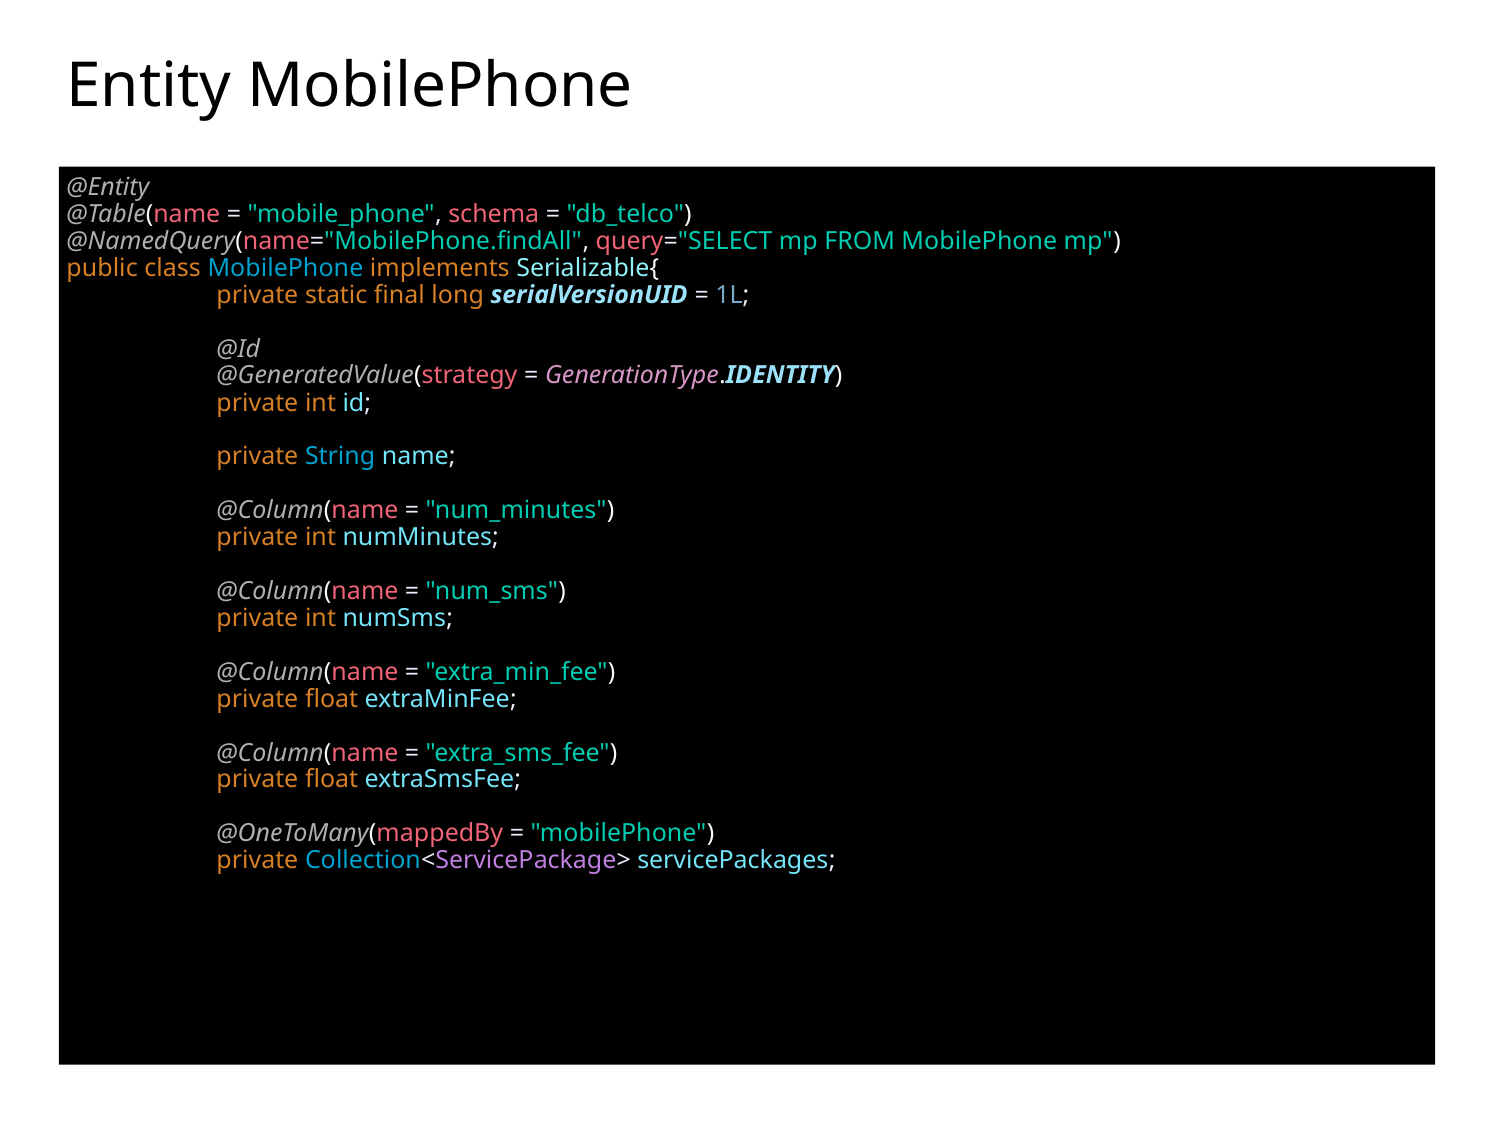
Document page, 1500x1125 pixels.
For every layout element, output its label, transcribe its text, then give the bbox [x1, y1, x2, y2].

list @Entity @Table(name = "mobile_phone", schema = "db_telco") @NamedQuery(name="MobilePhone.findAll", query="SELECT mp FROM MobilePhone mp") public class MobilePhone implements Serializable{ private static final long serialVersionUID = 1L; @Id @GeneratedValue(strategy = GenerationType.IDENTITY) private int id; private String name; @Column(name = "num_minutes") private int numMinutes; @Column(name = "num_sms") private int numSms; @Column(name = "extra_min_fee") private float extraMinFee; @Column(name = "extra_sms_fee") private float extraSmsFee; @OneToMany(mappedBy = "mobilePhone") private Collection<ServicePackage> servicePackages; [58, 166, 1436, 1066]
title Entity MobilePhone [58, 47, 1436, 127]
